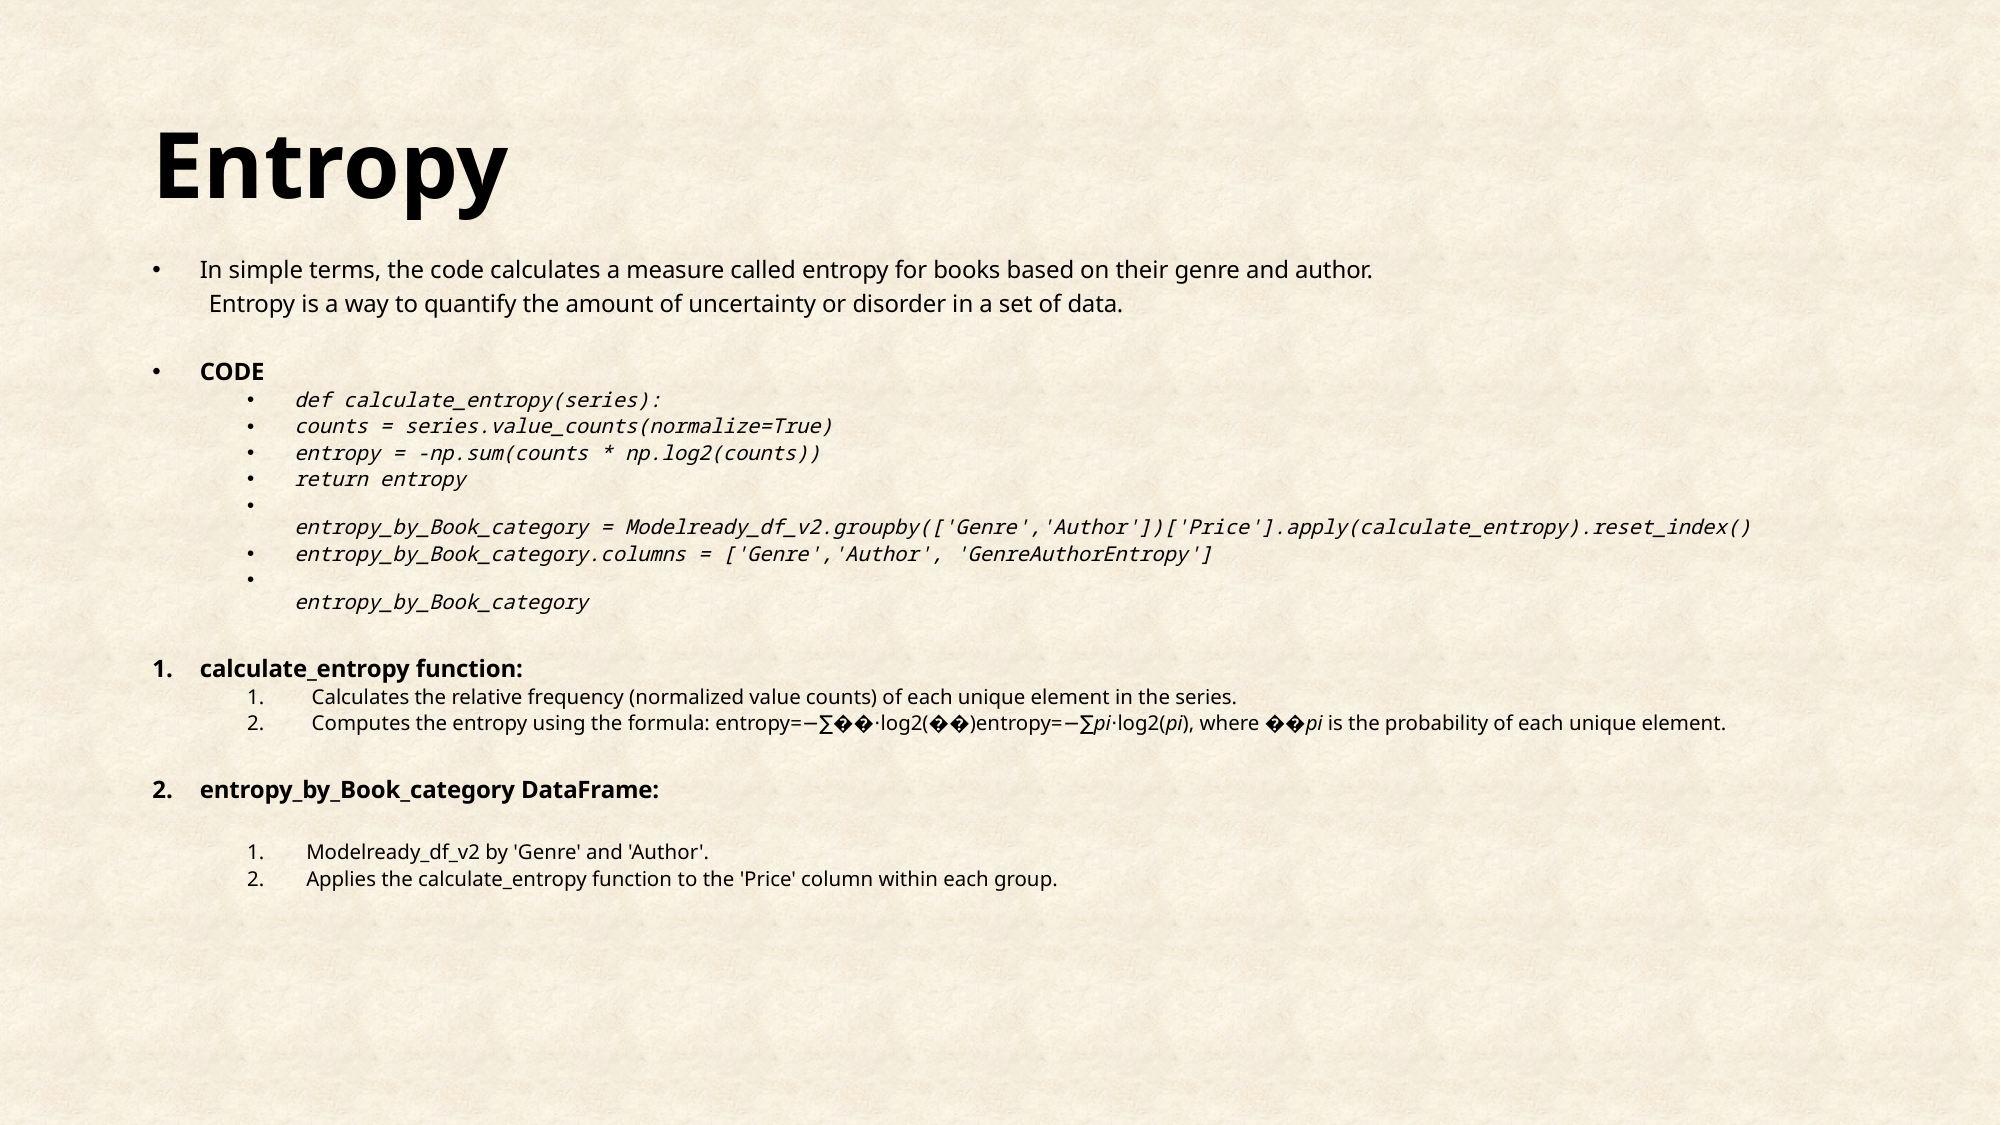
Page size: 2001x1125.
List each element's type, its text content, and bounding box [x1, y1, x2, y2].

list In simple terms, the code calculates a measure called entropy for books based on their genre and author. Entropy is a way to quantify the amount of uncertainty or disorder in a set of data. CODE def calculate_entropy(series): counts = series.value_counts(normalize=True) entropy = -np.sum(counts * np.log2(counts)) return entropy entropy_by_Book_category = Modelready_df_v2.groupby(['Genre','Author'])['Price'].apply(calculate_entropy).reset_index() entropy_by_Book_category.columns = ['Genre','Author', 'GenreAuthorEntropy'] entropy_by_Book_category calculate_entropy function: 1. Calculates the relative frequency (normalized value counts) of each unique element in the series. 2. Computes the entropy using the formula: entropy=−∑��⋅log⁡2(��)entropy=−∑pi​⋅log2​(pi​), where ��pi​ is the probability of each unique element. entropy_by_Book_category DataFrame: Modelready_df_v2 by 'Genre' and 'Author'. Applies the calculate_entropy function to the 'Price' column within each group. [137, 249, 1863, 964]
title Entropy [137, 59, 1863, 249]
